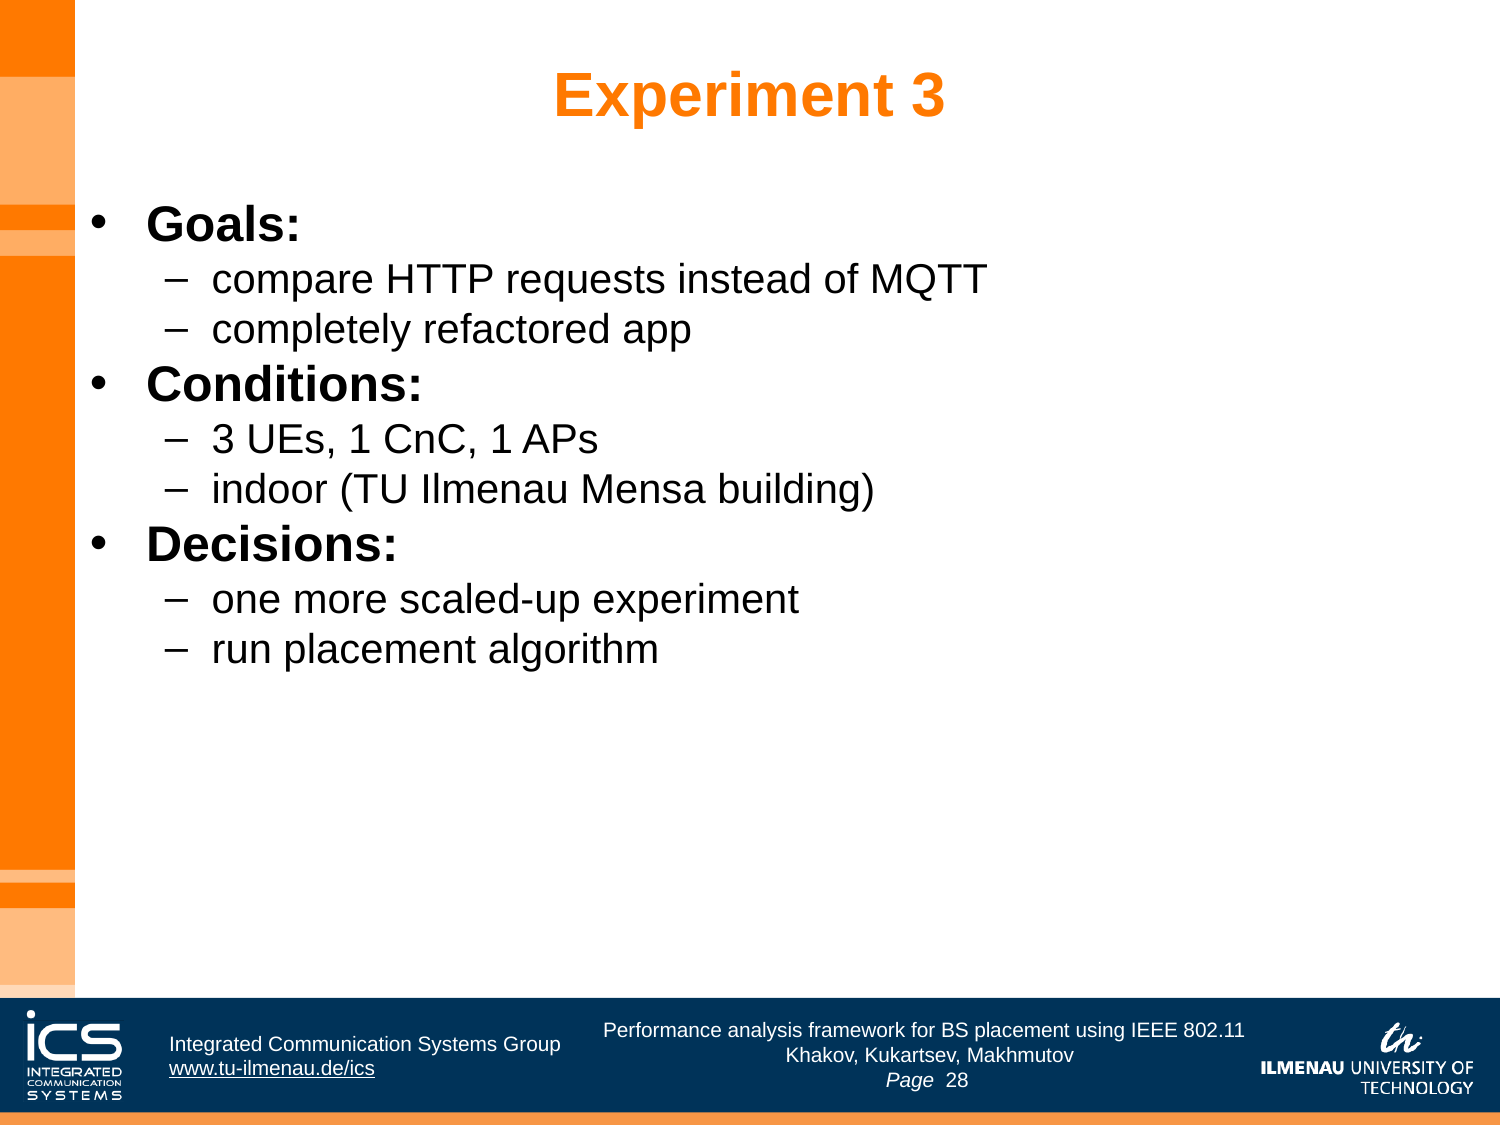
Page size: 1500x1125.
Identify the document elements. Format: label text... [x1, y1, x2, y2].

picture [23, 1009, 124, 1102]
text_box Experiment 3 [75, 45, 1425, 138]
picture [1261, 1022, 1474, 1094]
text_box Goals: compare HTTP requests instead of MQTT completely refactored app Conditions: 3 UEs, 1 CnC, 1 APs indoor (TU Ilmenau Mensa building) Decisions: one more scaled-up experiment run placement algorithm [74, 184, 1365, 1005]
